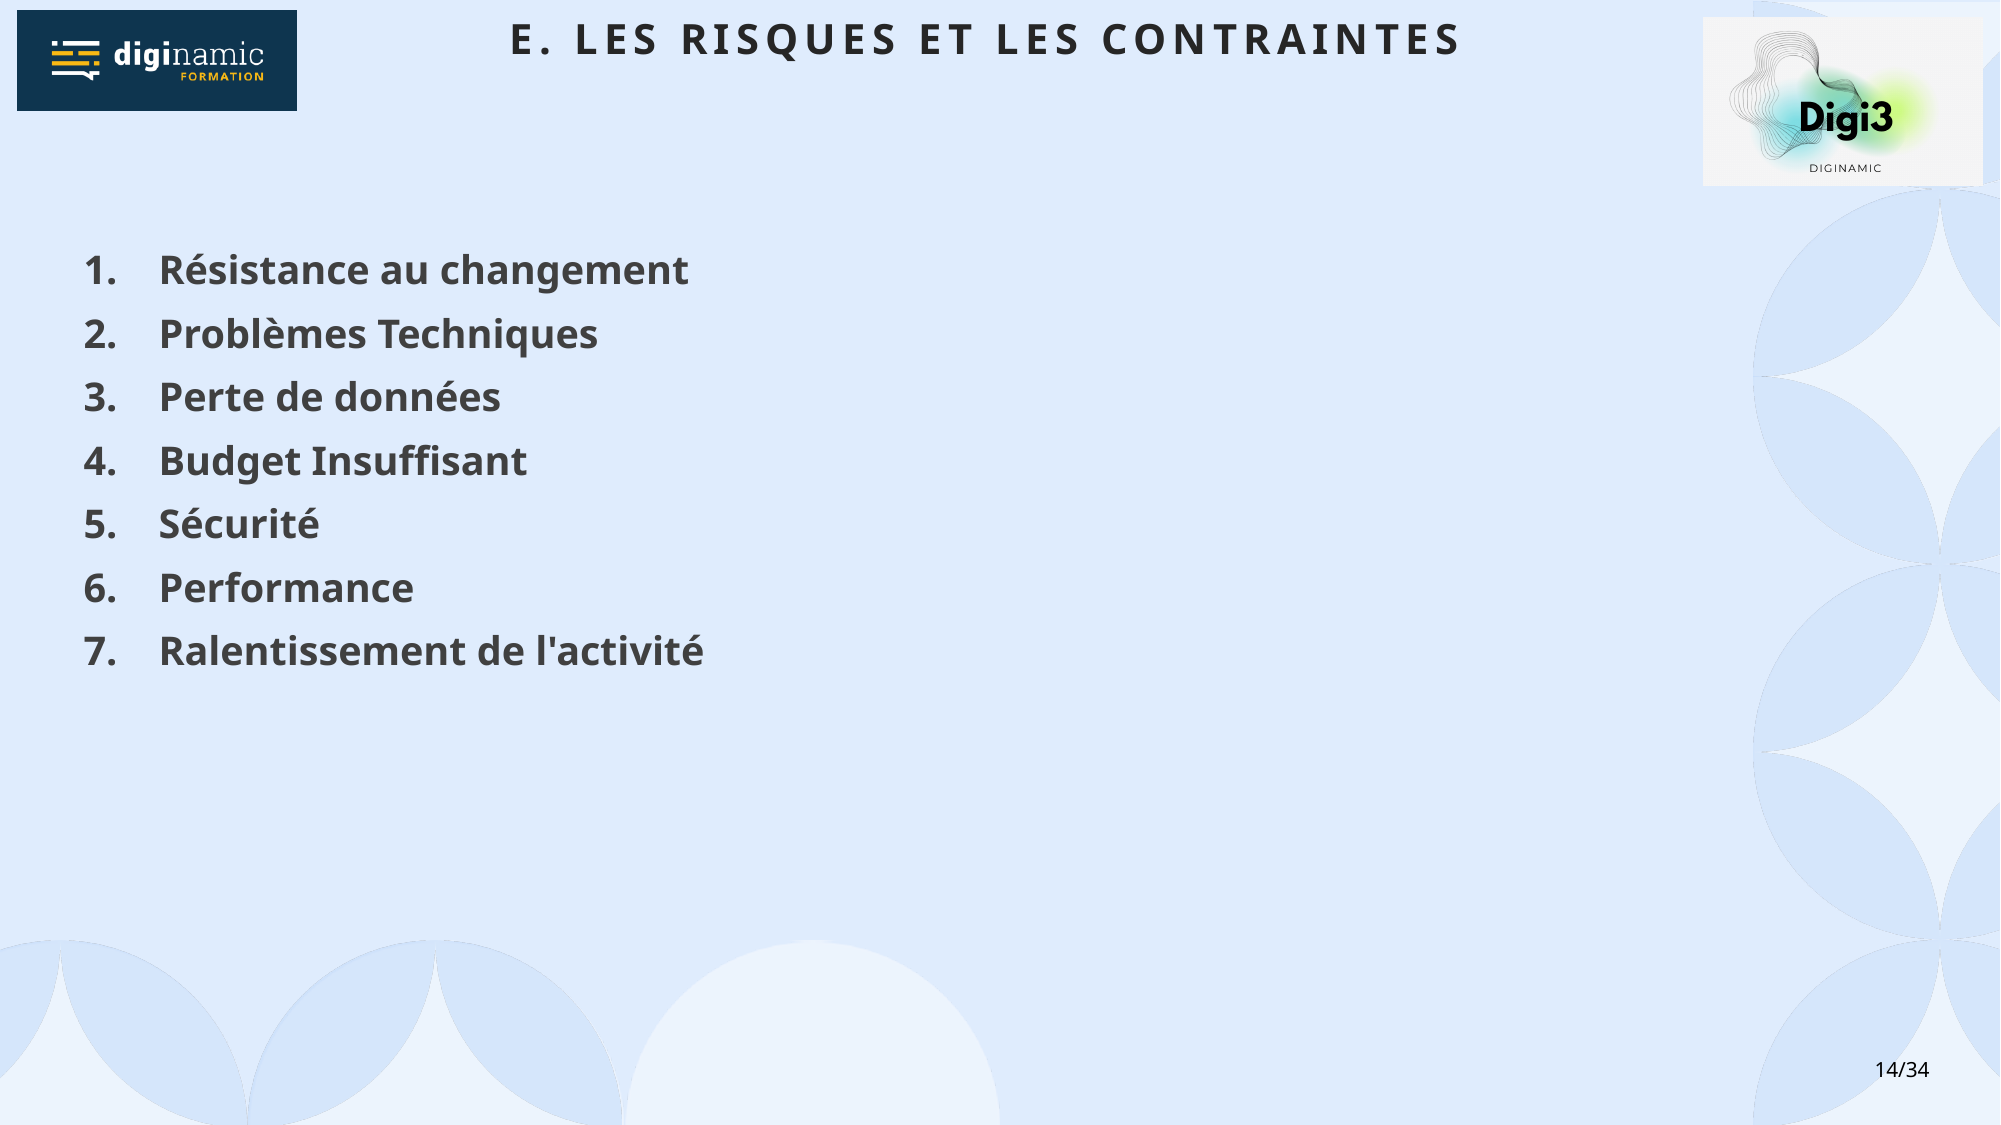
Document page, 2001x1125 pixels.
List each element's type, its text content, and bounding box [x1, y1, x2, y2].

picture [1703, 1, 2000, 1125]
picture [17, 10, 297, 111]
picture [0, 940, 1000, 1125]
slide_number 14/34 [1791, 1047, 1930, 1095]
title E. Les Risques et Les Contraintes [297, 18, 1703, 111]
list Résistance au changement Problèmes Techniques Perte de données Budget Insuffisant Sécurité Performance Ralentissement de l'activité [83, 250, 1691, 927]
